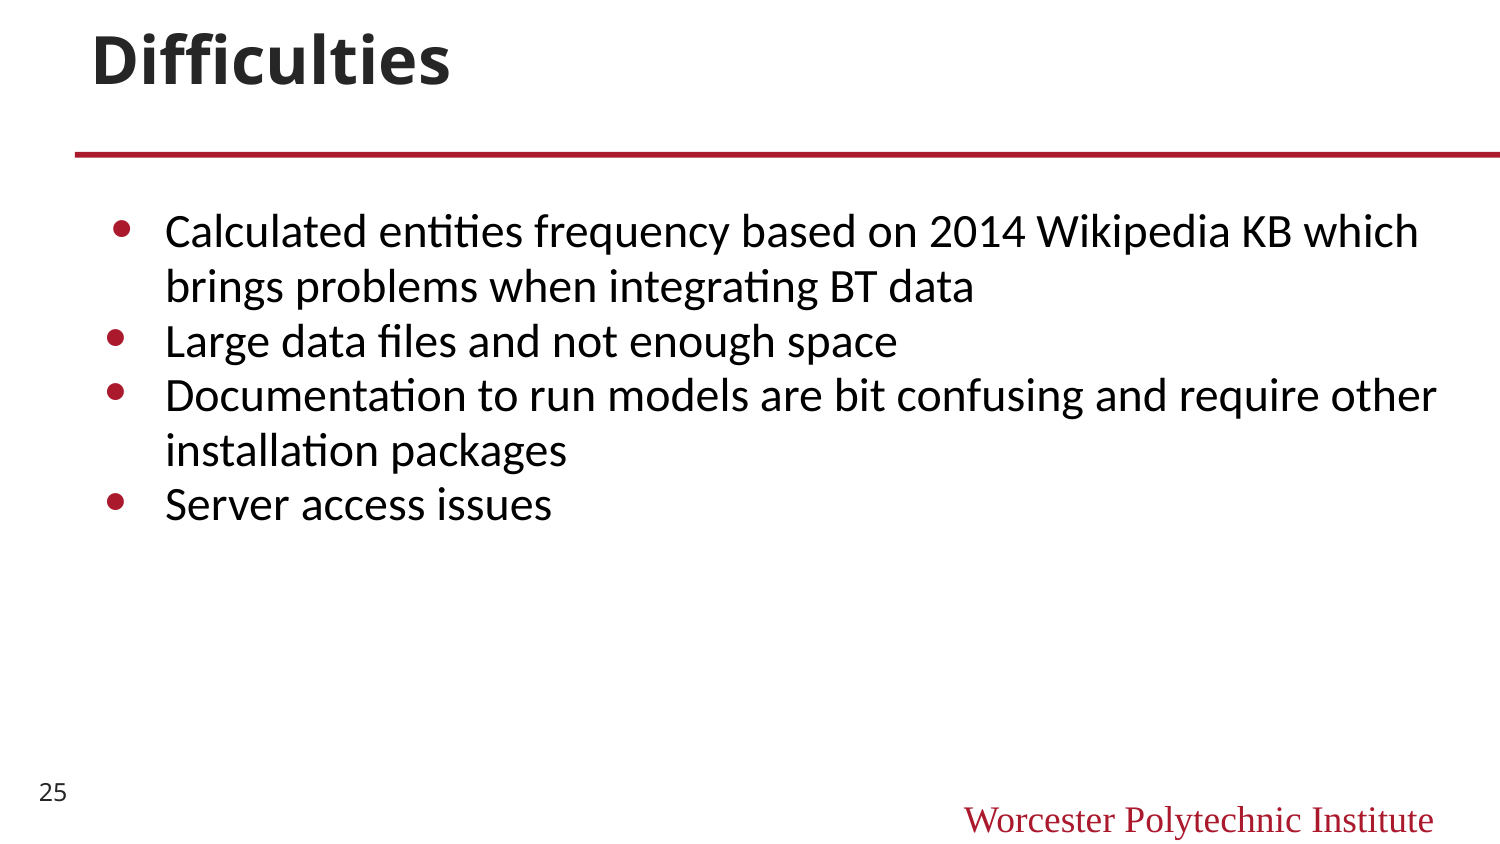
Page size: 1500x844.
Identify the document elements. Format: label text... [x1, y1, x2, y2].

slide_number ‹#› [23, 775, 99, 812]
title Difficulties [75, 31, 1425, 106]
list Calculated entities frequency based on 2014 Wikipedia KB which brings problems when integrating BT data Large data files and not enough space Documentation to run models are bit confusing and require other installation packages Server access issues [75, 196, 1462, 626]
